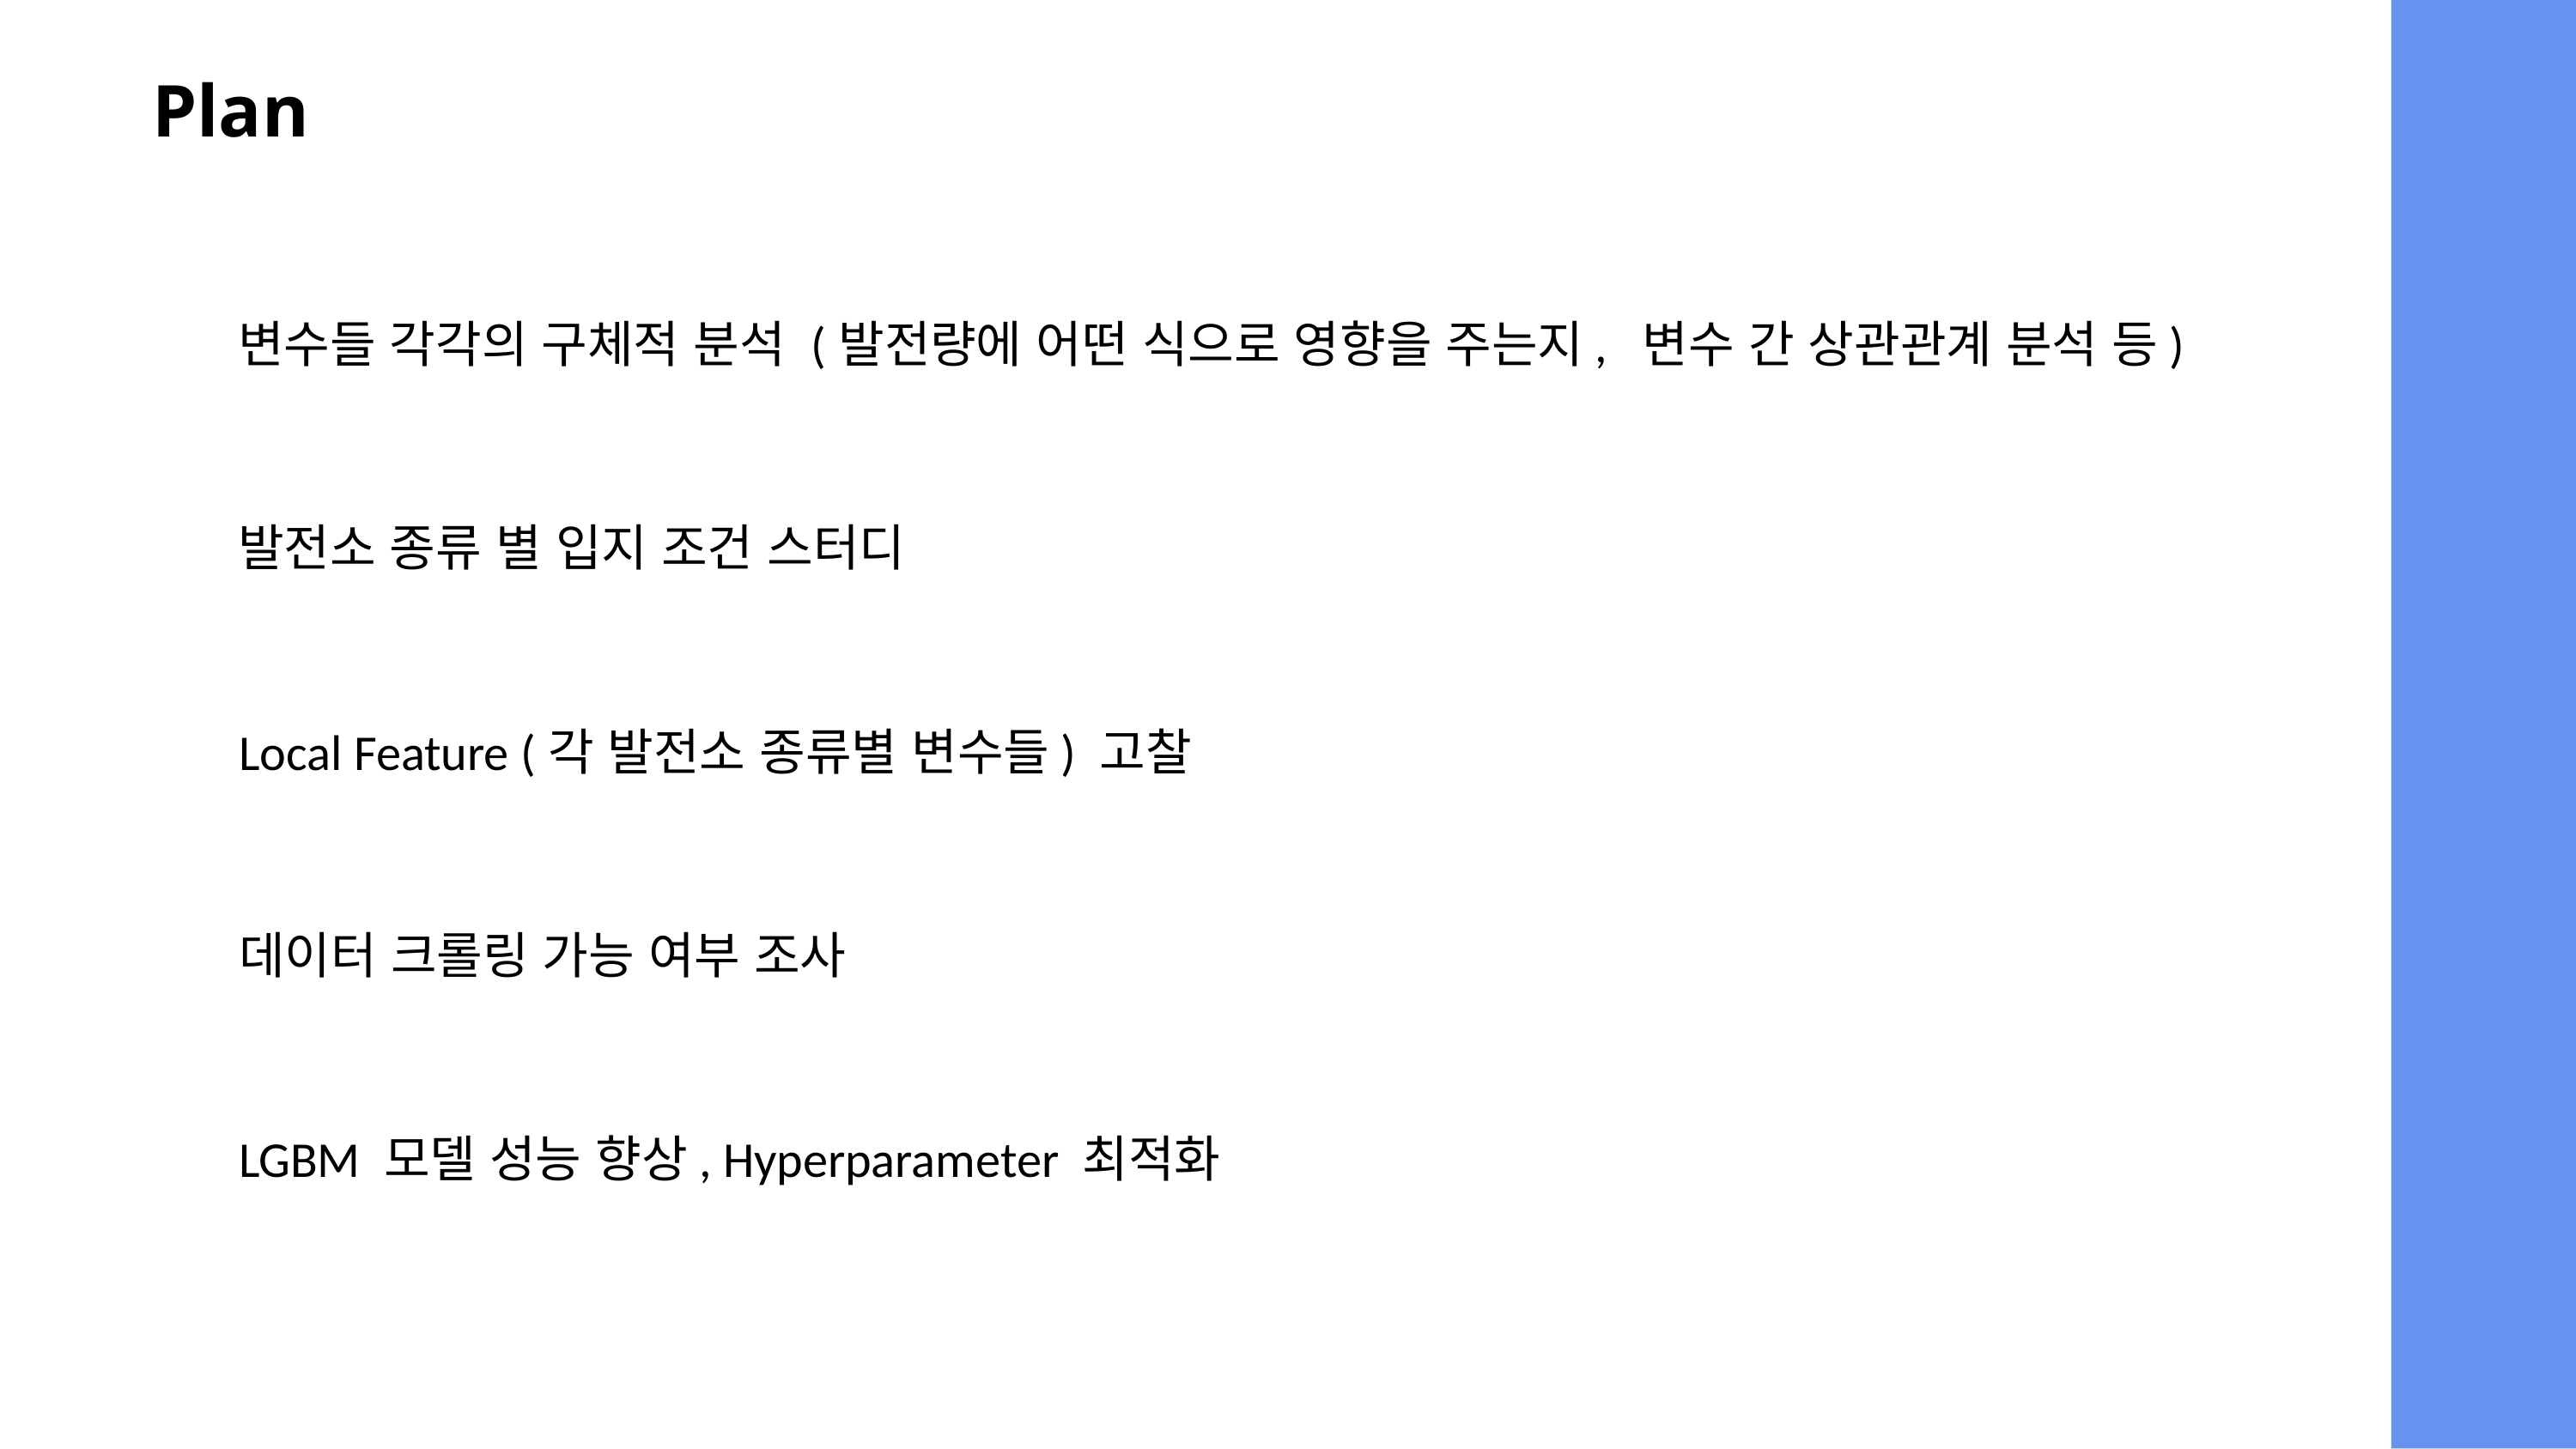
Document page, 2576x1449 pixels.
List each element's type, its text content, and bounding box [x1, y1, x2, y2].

text_box Local Feature (각 발전소 종류별 변수들) 고찰 [226, 713, 1469, 786]
text_box 변수들 각각의 구체적 분석 (발전량에 어떤 식으로 영향을 주는지, 변수 간 상관관계 분석 등) [225, 306, 2287, 379]
text_box 데이터 크롤링 가능 여부 조사 [226, 917, 1469, 991]
text_box [2390, 0, 2576, 1449]
text_box LGBM 모델 성능 향상, Hyperparameter 최적화 [226, 1121, 1469, 1194]
text_box Plan [139, 58, 526, 135]
text_box 발전소 종류 별 입지 조건 스터디 [225, 509, 1468, 583]
